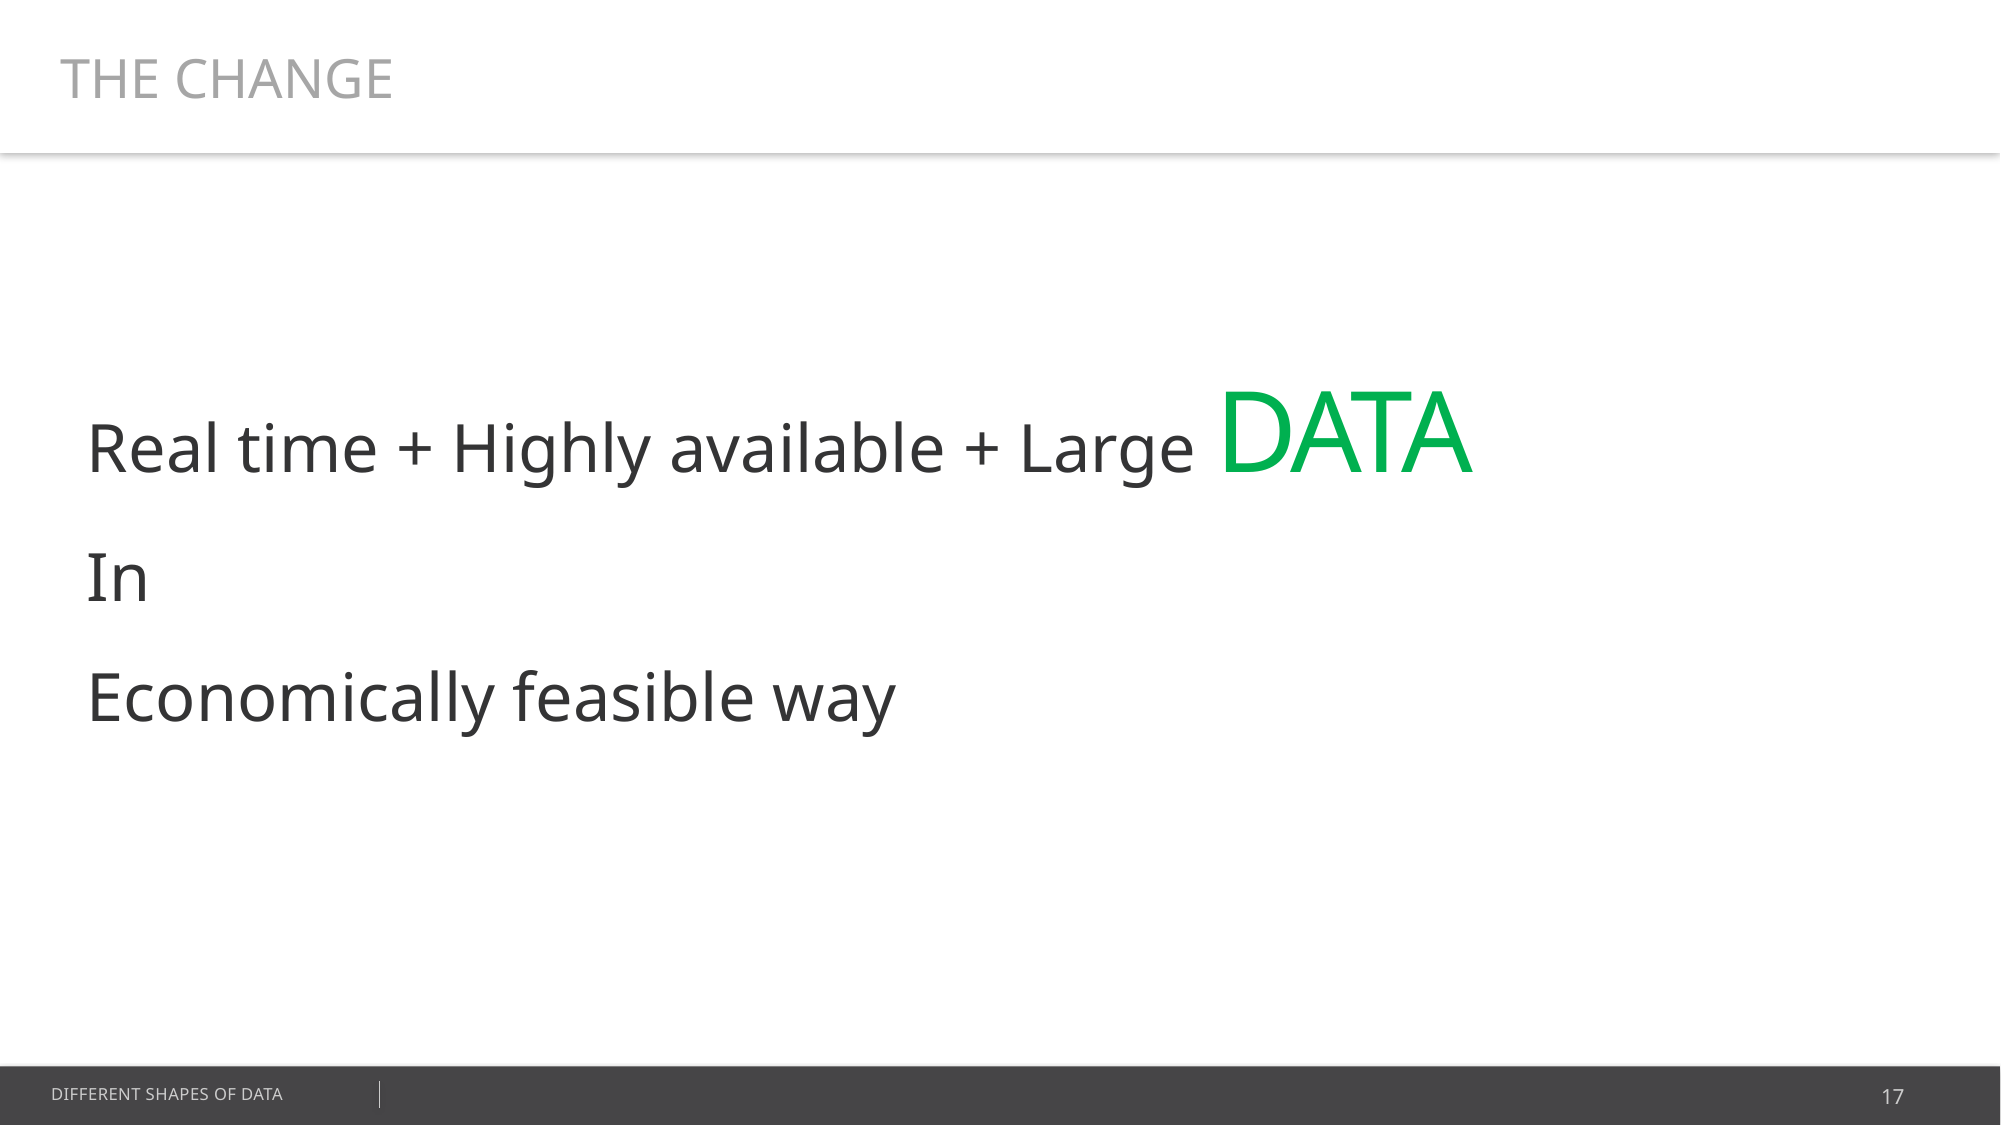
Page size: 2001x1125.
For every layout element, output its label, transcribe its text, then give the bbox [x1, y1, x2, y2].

list THE CHANGE [0, 0, 2000, 153]
text_box Real time + Highly available + Large DATA In Economically feasible way [72, 285, 1614, 743]
